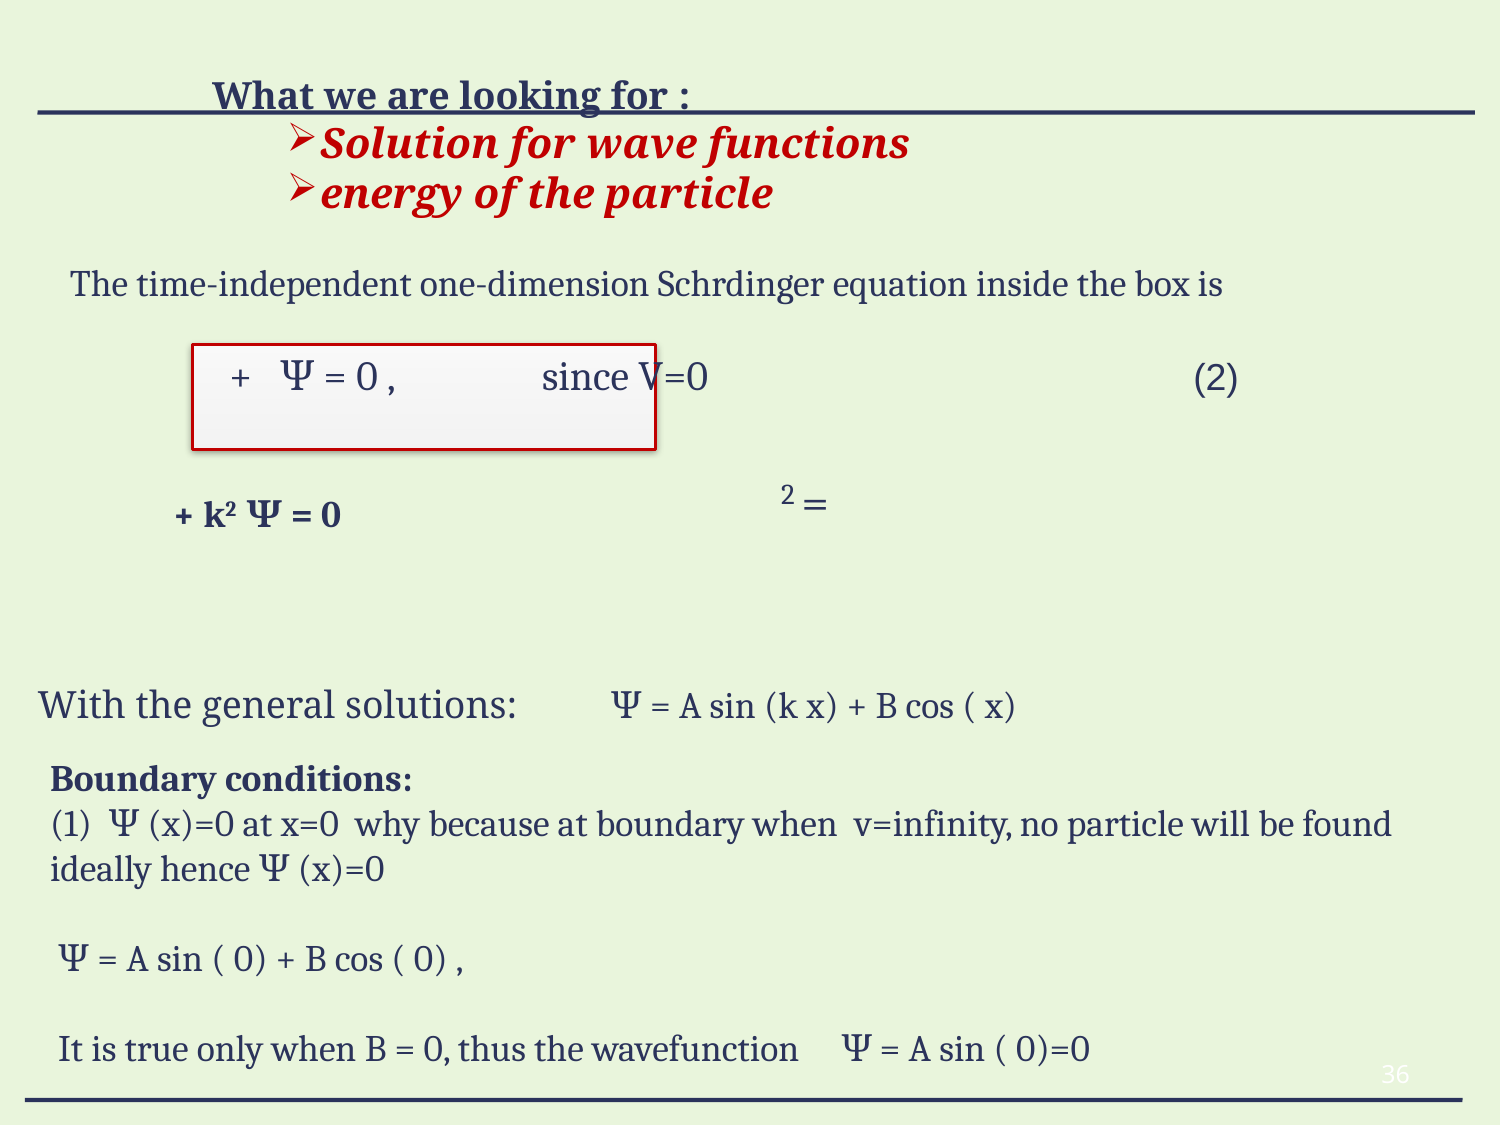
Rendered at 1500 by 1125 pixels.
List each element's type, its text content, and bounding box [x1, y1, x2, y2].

slide_number 36 [1074, 1024, 1426, 1101]
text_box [54, 251, 1443, 450]
text_box What we are looking for : Solution for wave functions energy of the particle [45, 64, 1494, 225]
text_box With the general solutions: [35, 679, 594, 727]
